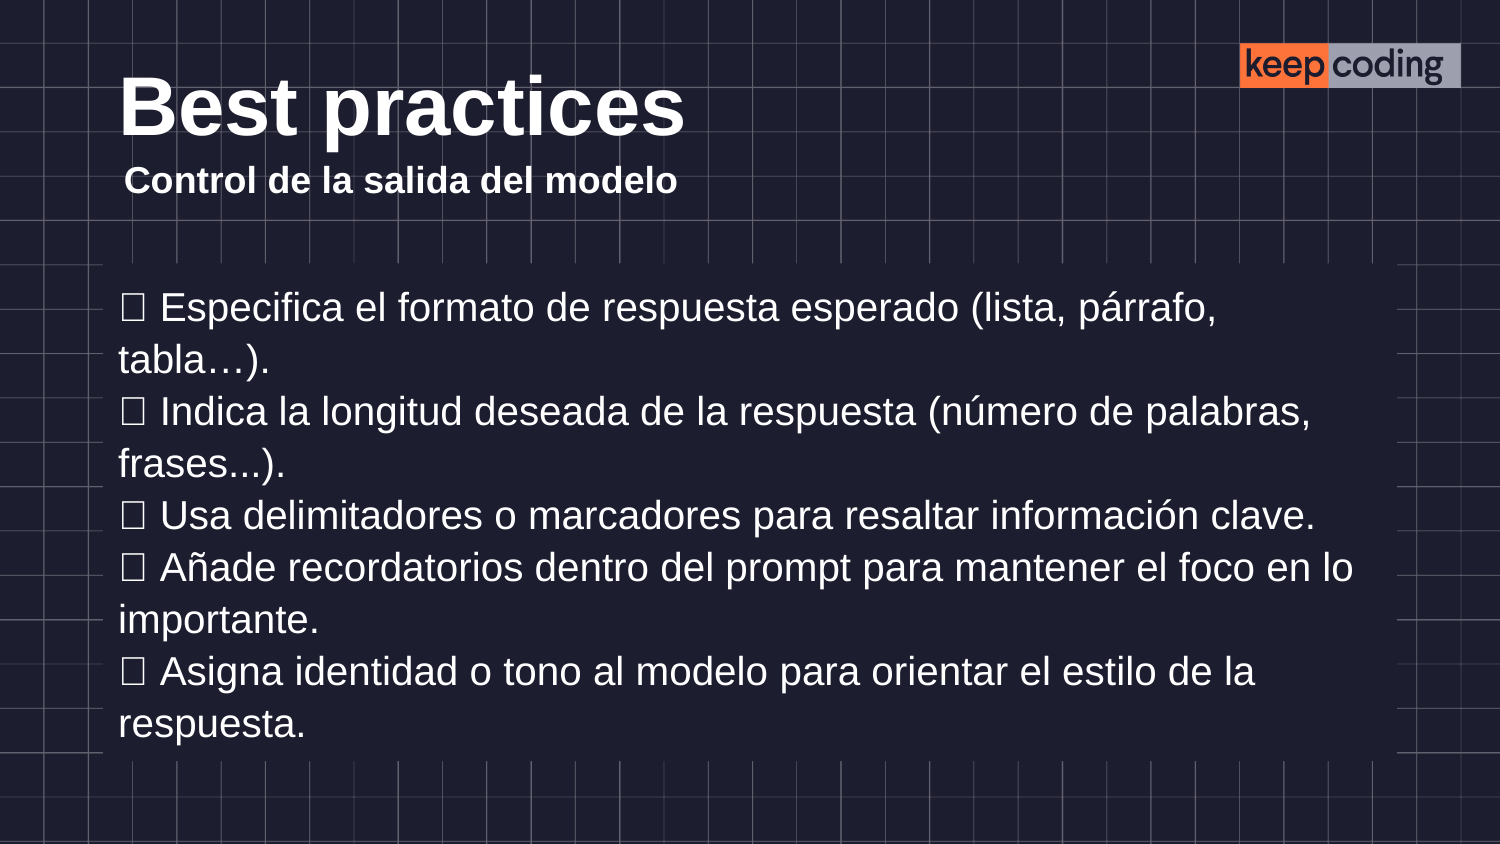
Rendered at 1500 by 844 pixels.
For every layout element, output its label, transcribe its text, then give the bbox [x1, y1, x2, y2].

text_box Control de la salida del modelo [108, 144, 1231, 226]
picture [1240, 43, 1461, 88]
title Best practices [103, 45, 1225, 208]
list ✅ Especifica el formato de respuesta esperado (lista, párrafo, tabla…). ✅ Indica la longitud deseada de la respuesta (número de palabras, frases...). ✅ Usa delimitadores o marcadores para resaltar información clave. ✅ Añade recordatorios dentro del prompt para mantener el foco en lo importante. ✅ Asigna identidad o tono al modelo para orientar el estilo de la respuesta. [103, 263, 1397, 762]
